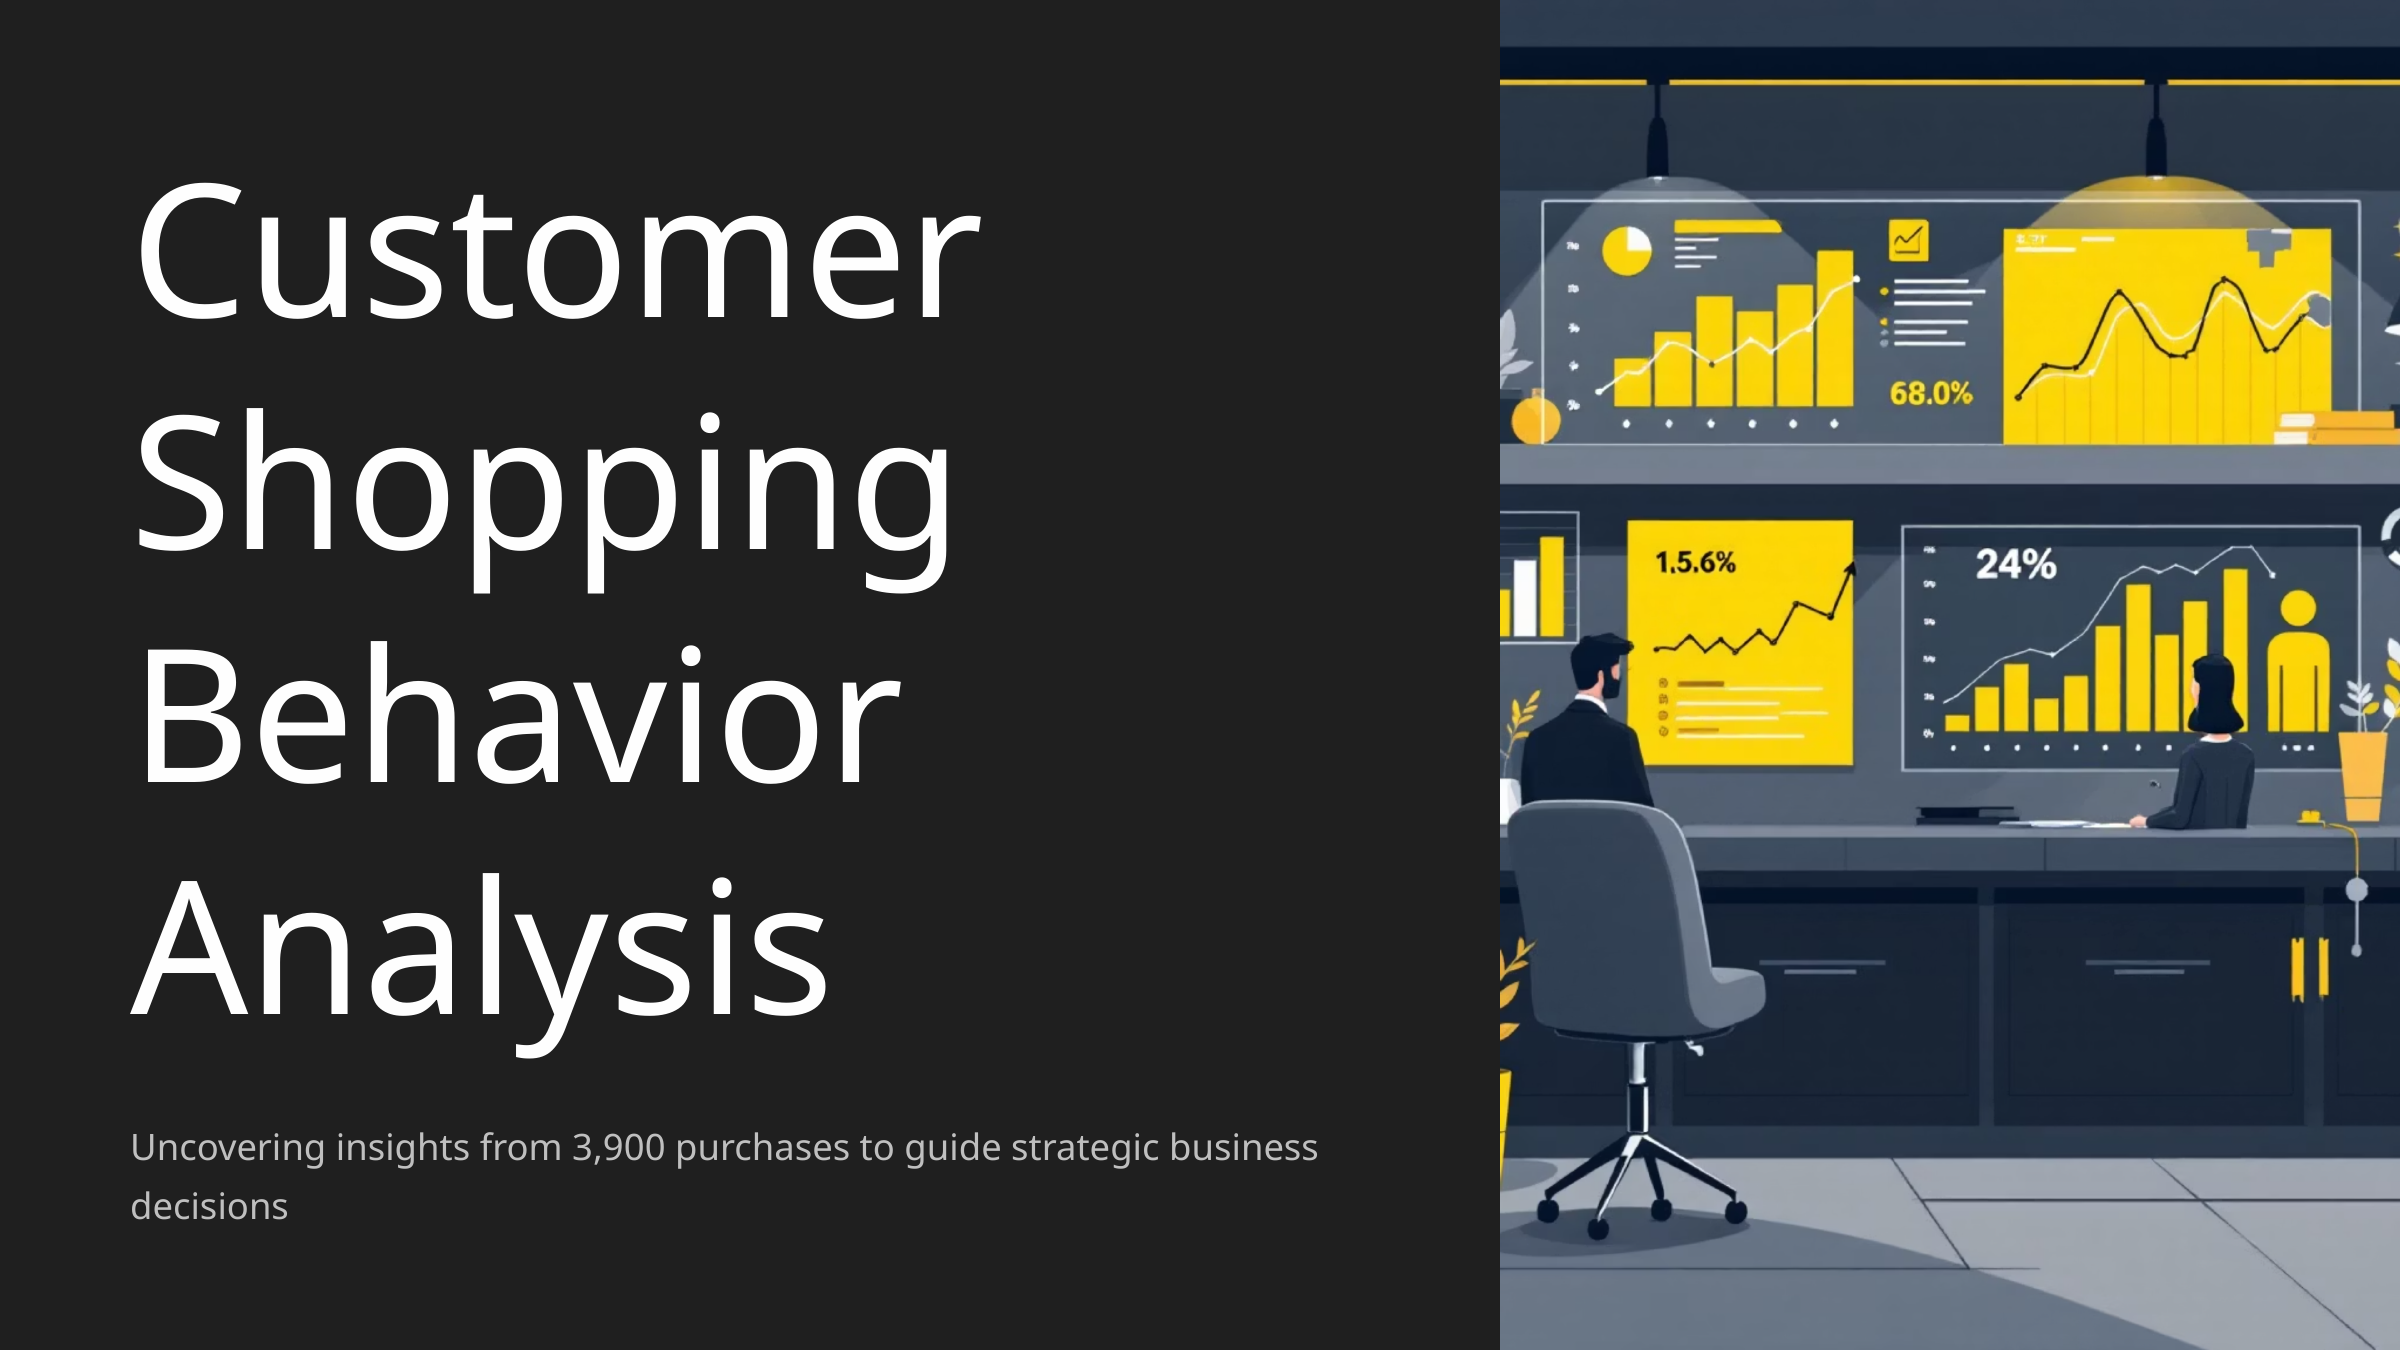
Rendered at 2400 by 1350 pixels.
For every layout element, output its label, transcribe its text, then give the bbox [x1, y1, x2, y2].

text_box Uncovering insights from 3,900 purchases to guide strategic business decisions [130, 1108, 1370, 1228]
text_box Customer Shopping Behavior Analysis [130, 122, 1370, 1053]
picture [1499, 0, 2400, 1350]
